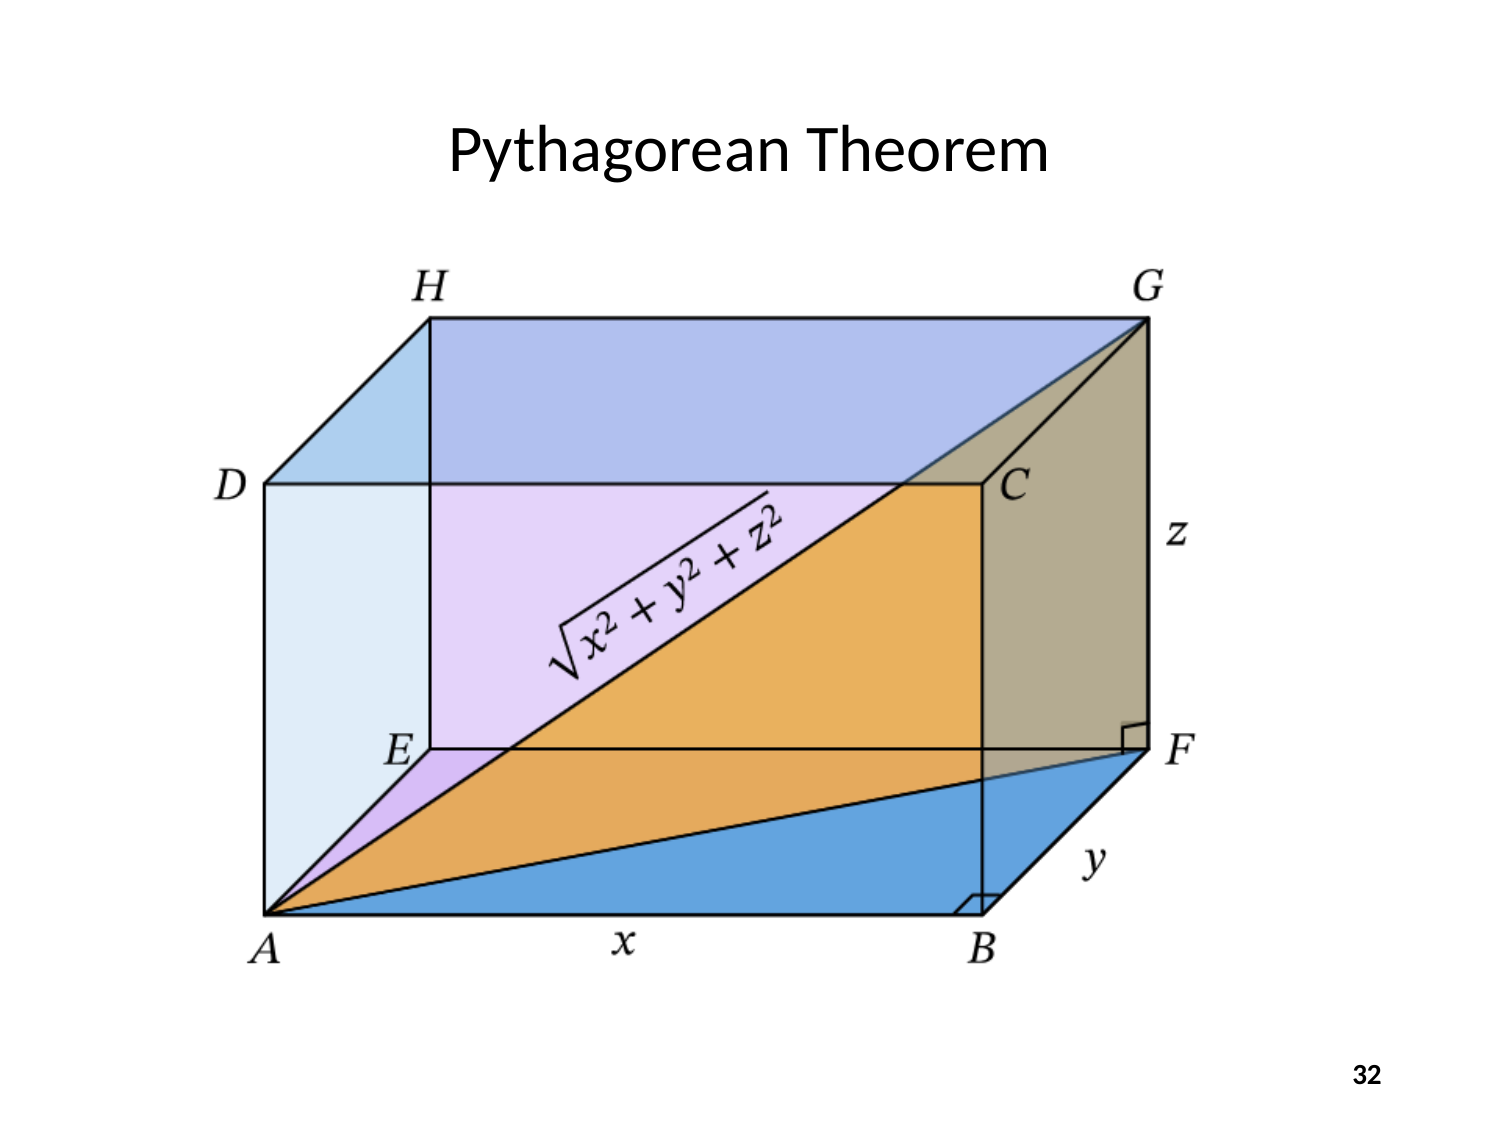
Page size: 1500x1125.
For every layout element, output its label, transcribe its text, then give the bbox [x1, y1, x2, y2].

title Pythagorean Theorem [103, 59, 1397, 241]
slide_number 32 [1059, 1042, 1397, 1103]
picture [188, 224, 1312, 1029]
